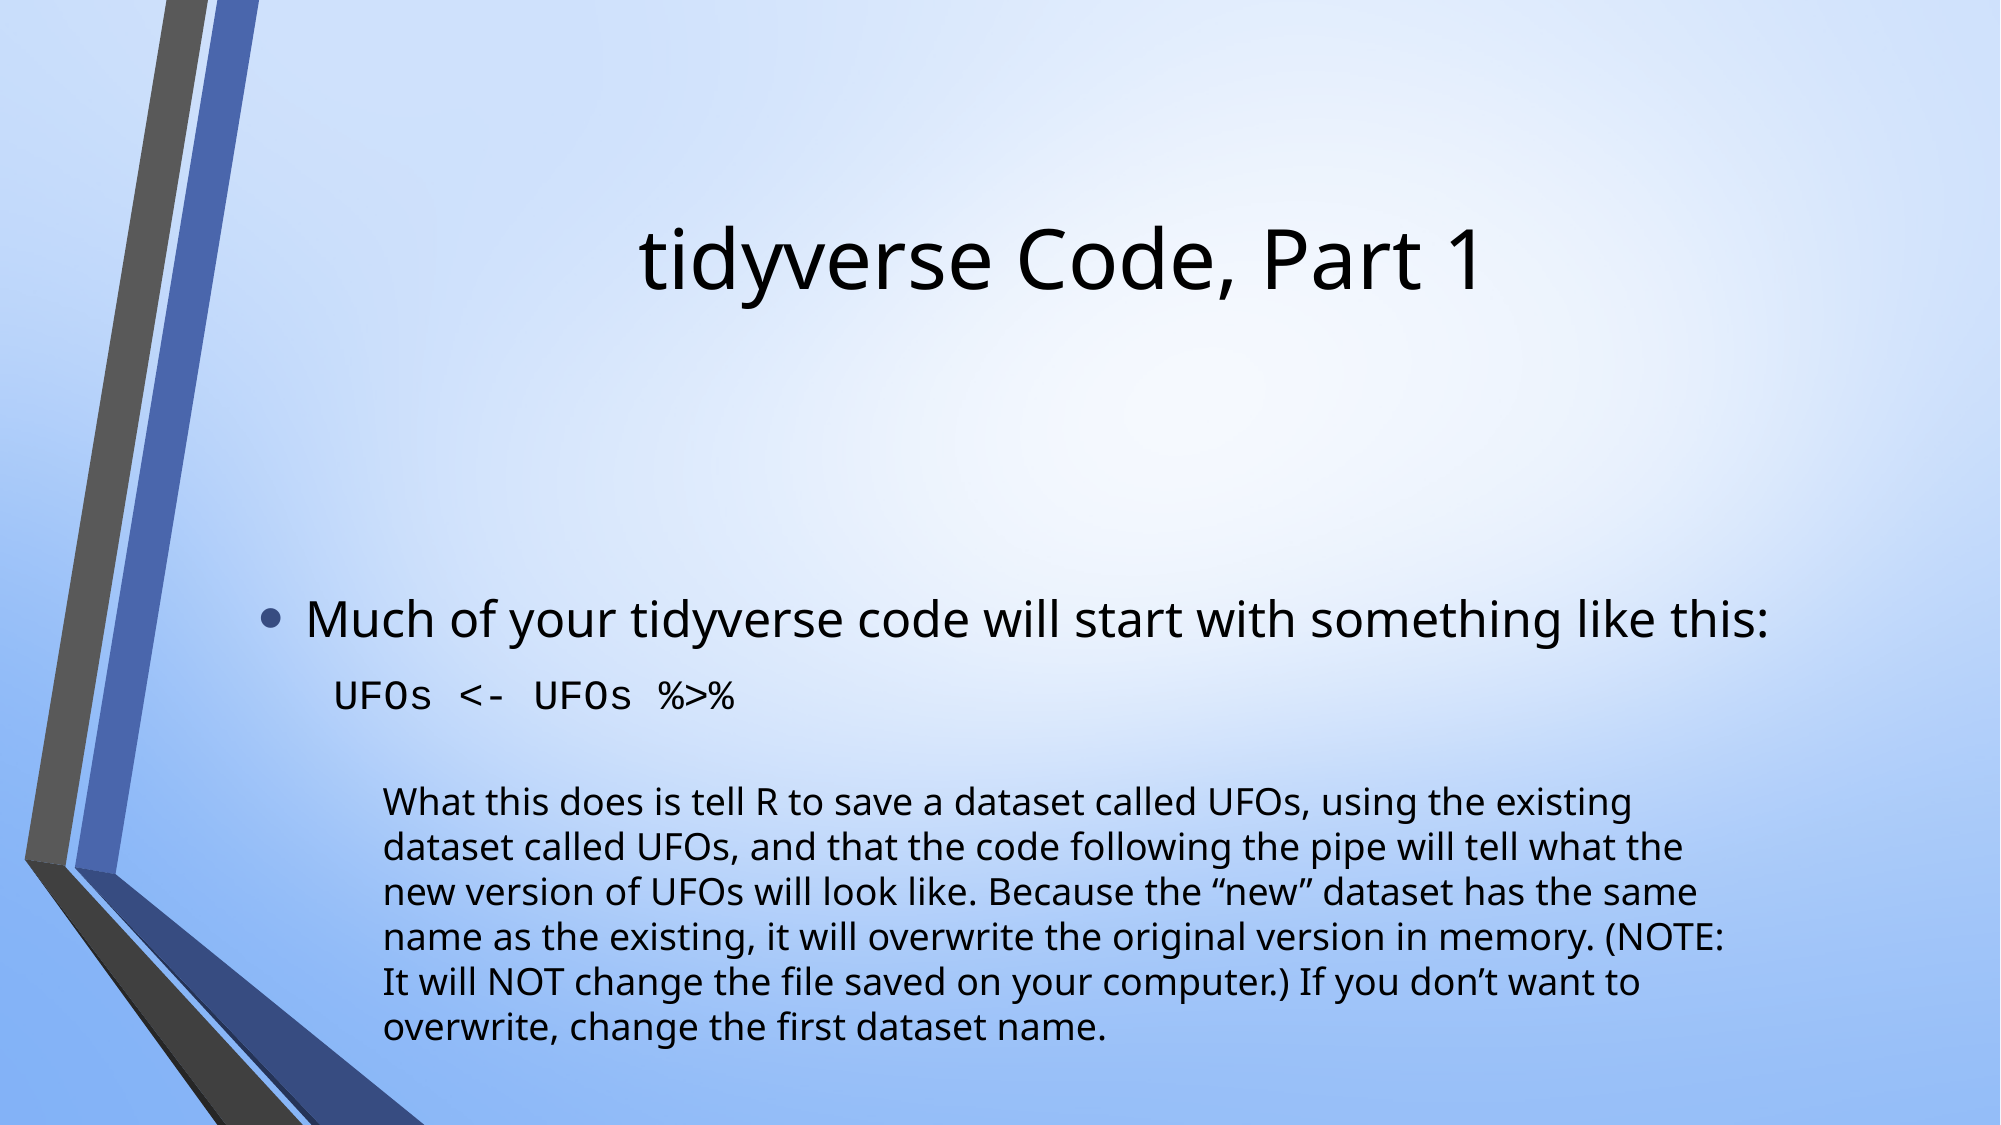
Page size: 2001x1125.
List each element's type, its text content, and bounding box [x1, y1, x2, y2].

list Much of your tidyverse code will start with something like this: UFOs <- UFOs %>% [243, 437, 1887, 950]
text_box What this does is tell R to save a dataset called UFOs, using the existing dataset called UFOs, and that the code following the pipe will tell what the new version of UFOs will look like. Because the “new” dataset has the same name as the existing, it will overwrite the original version in memory. (NOTE: It will NOT change the file saved on your computer.) If you don’t want to overwrite, change the first dataset name. [368, 770, 1763, 1055]
title tidyverse Code, Part 1 [243, 112, 1887, 400]
